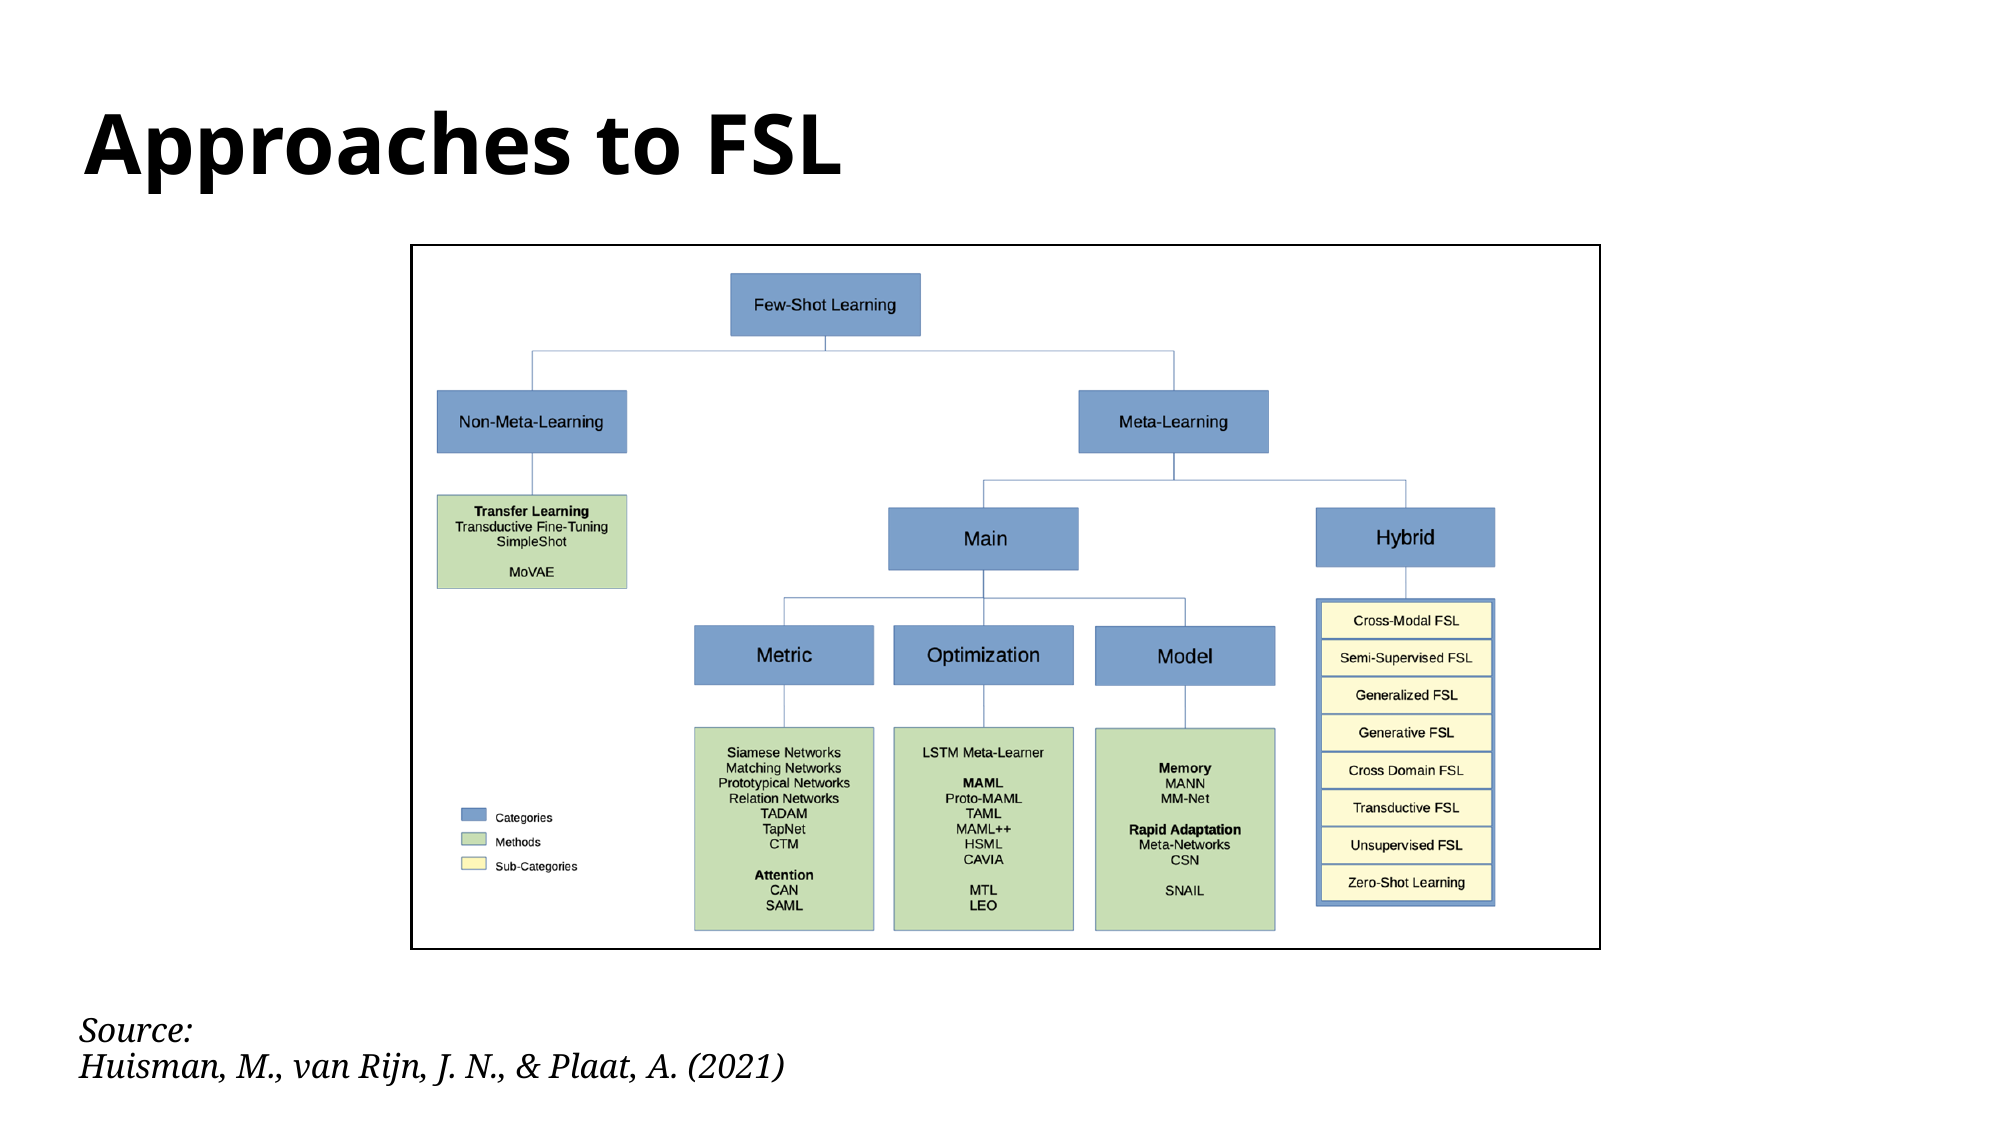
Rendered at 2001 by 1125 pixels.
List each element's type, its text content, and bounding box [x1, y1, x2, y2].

title Approaches to FSL [69, 55, 1968, 201]
text_box Source: Huisman, M., van Rijn, J. N., & Plaat, A. (2021) [64, 1006, 850, 1105]
picture [412, 246, 1600, 948]
